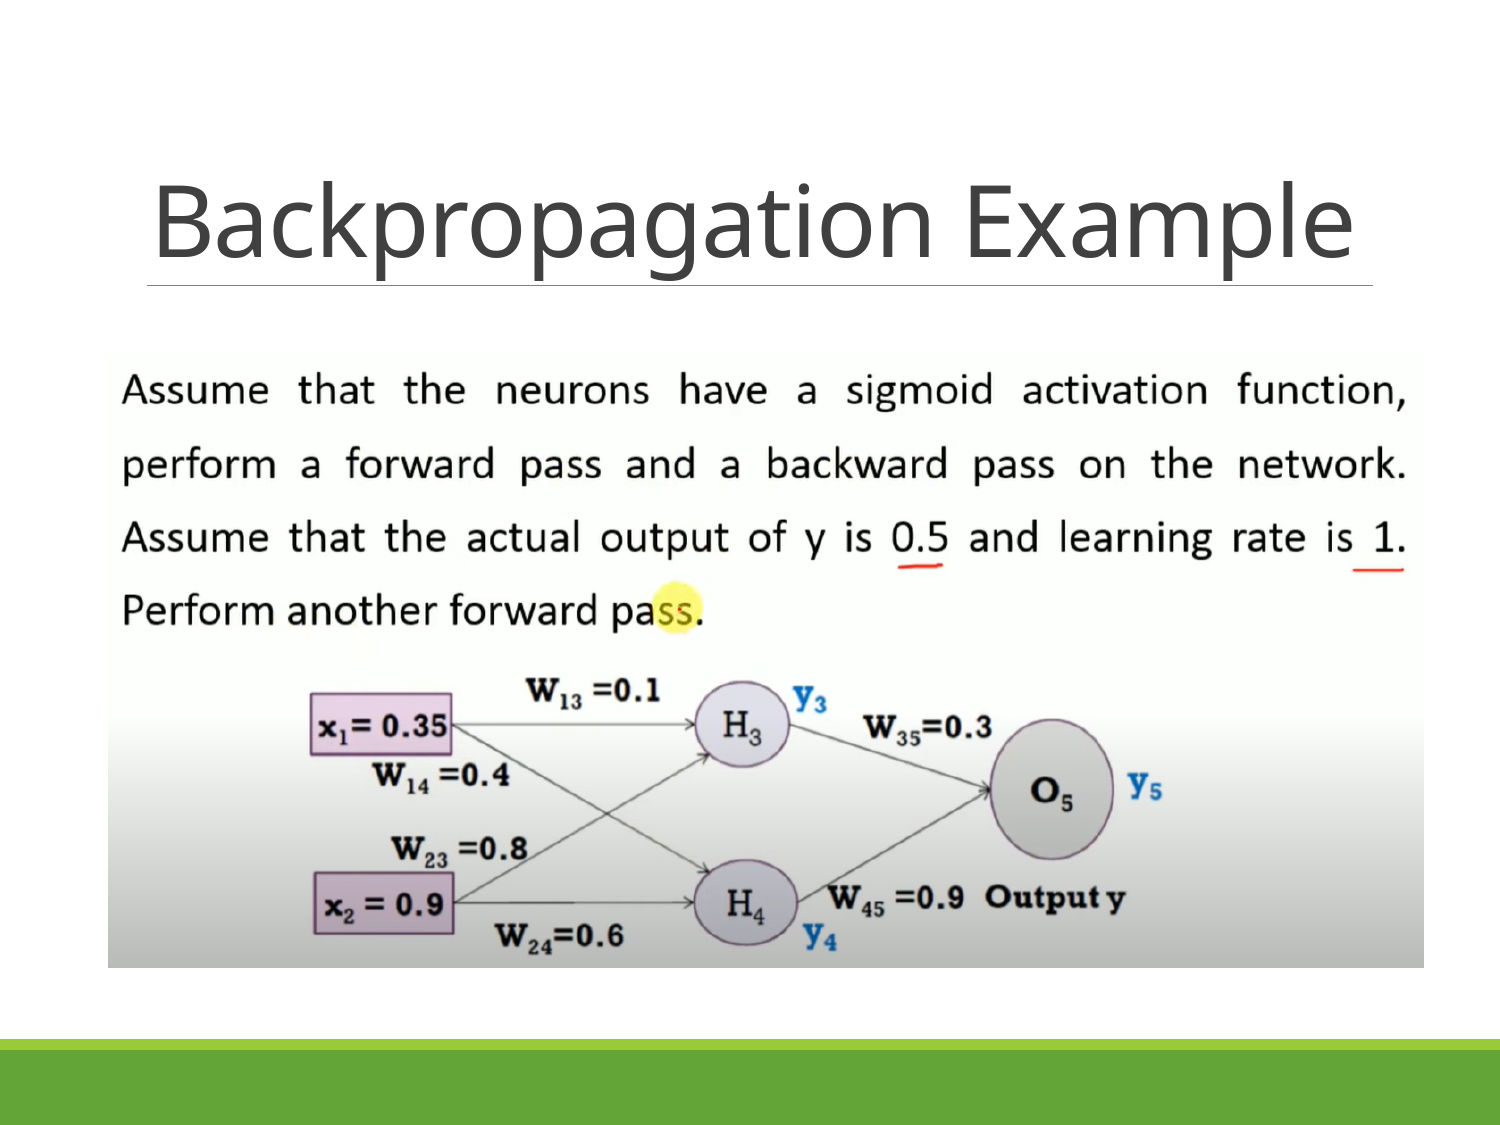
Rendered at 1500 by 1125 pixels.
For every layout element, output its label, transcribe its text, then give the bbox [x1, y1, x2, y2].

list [107, 352, 1424, 969]
title Backpropagation Example [135, 47, 1373, 285]
